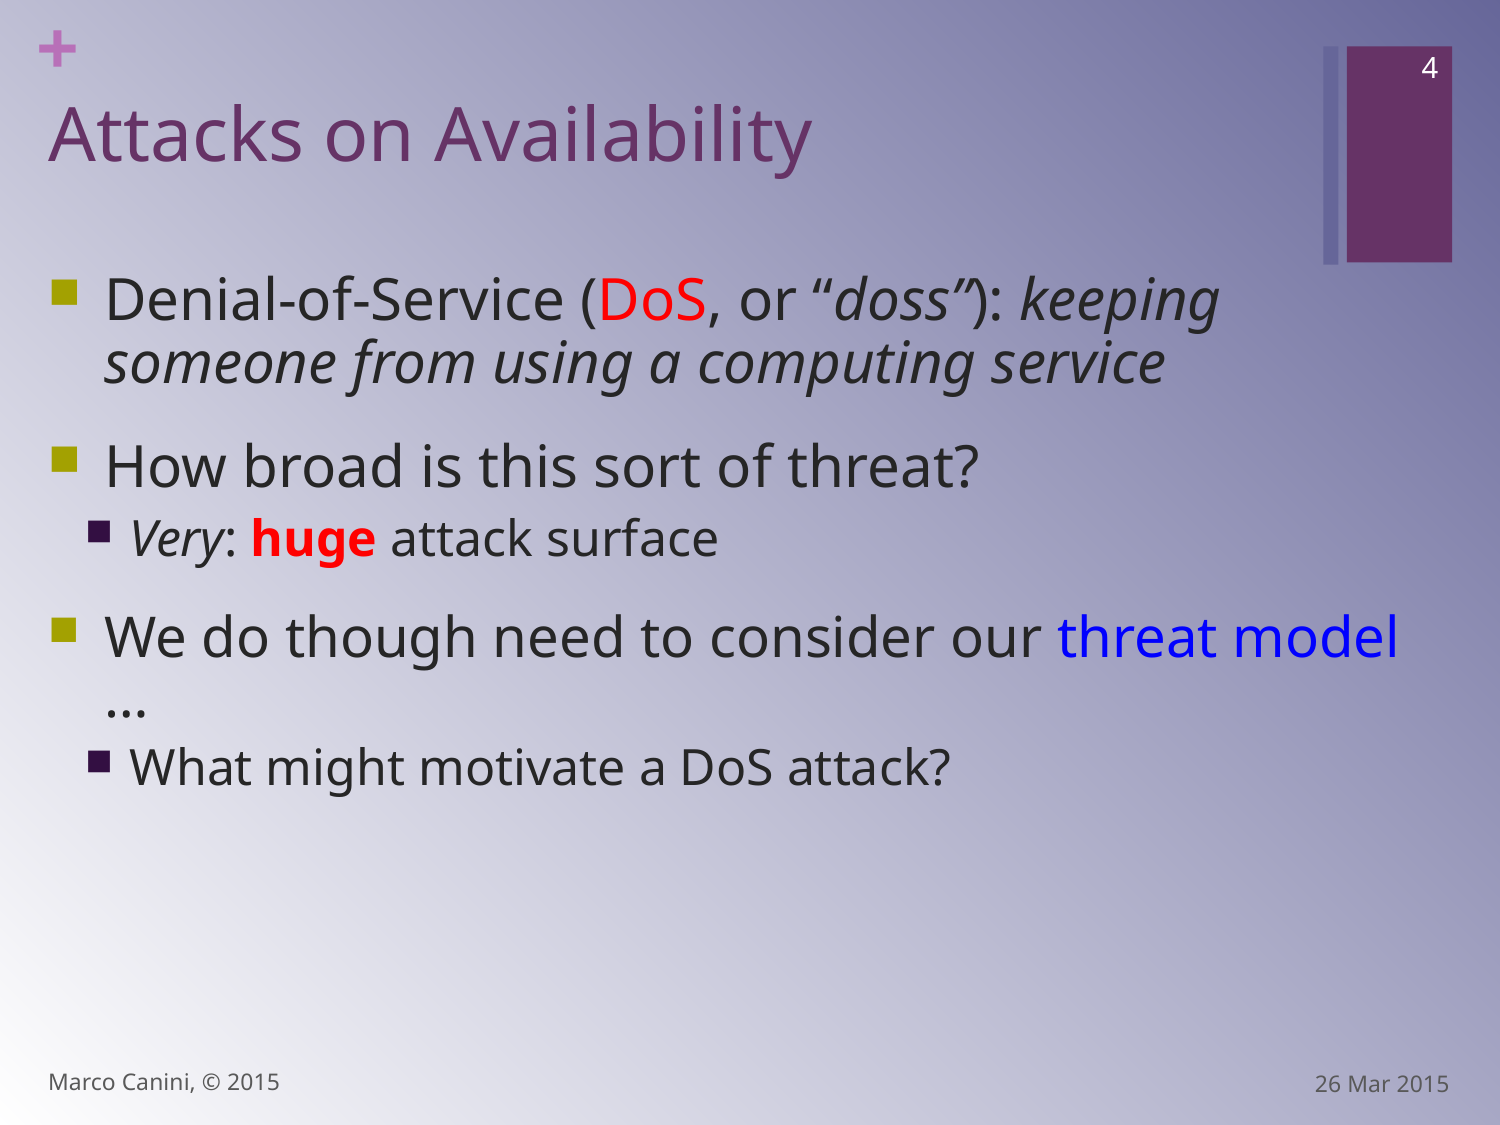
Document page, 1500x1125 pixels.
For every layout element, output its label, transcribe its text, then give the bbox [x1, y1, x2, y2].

footer Marco Canini, © 2015 [33, 1053, 1038, 1114]
list Denial-of-Service (DoS, or “doss”): keeping someone from using a computing service How broad is this sort of threat? Very: huge attack surface We do though need to consider our threat model … What might motivate a DoS attack? [33, 262, 1465, 1054]
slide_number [1114, 1053, 1465, 1114]
title Attacks on Availability [33, 79, 1322, 262]
slide_number 4 [1362, 39, 1454, 100]
